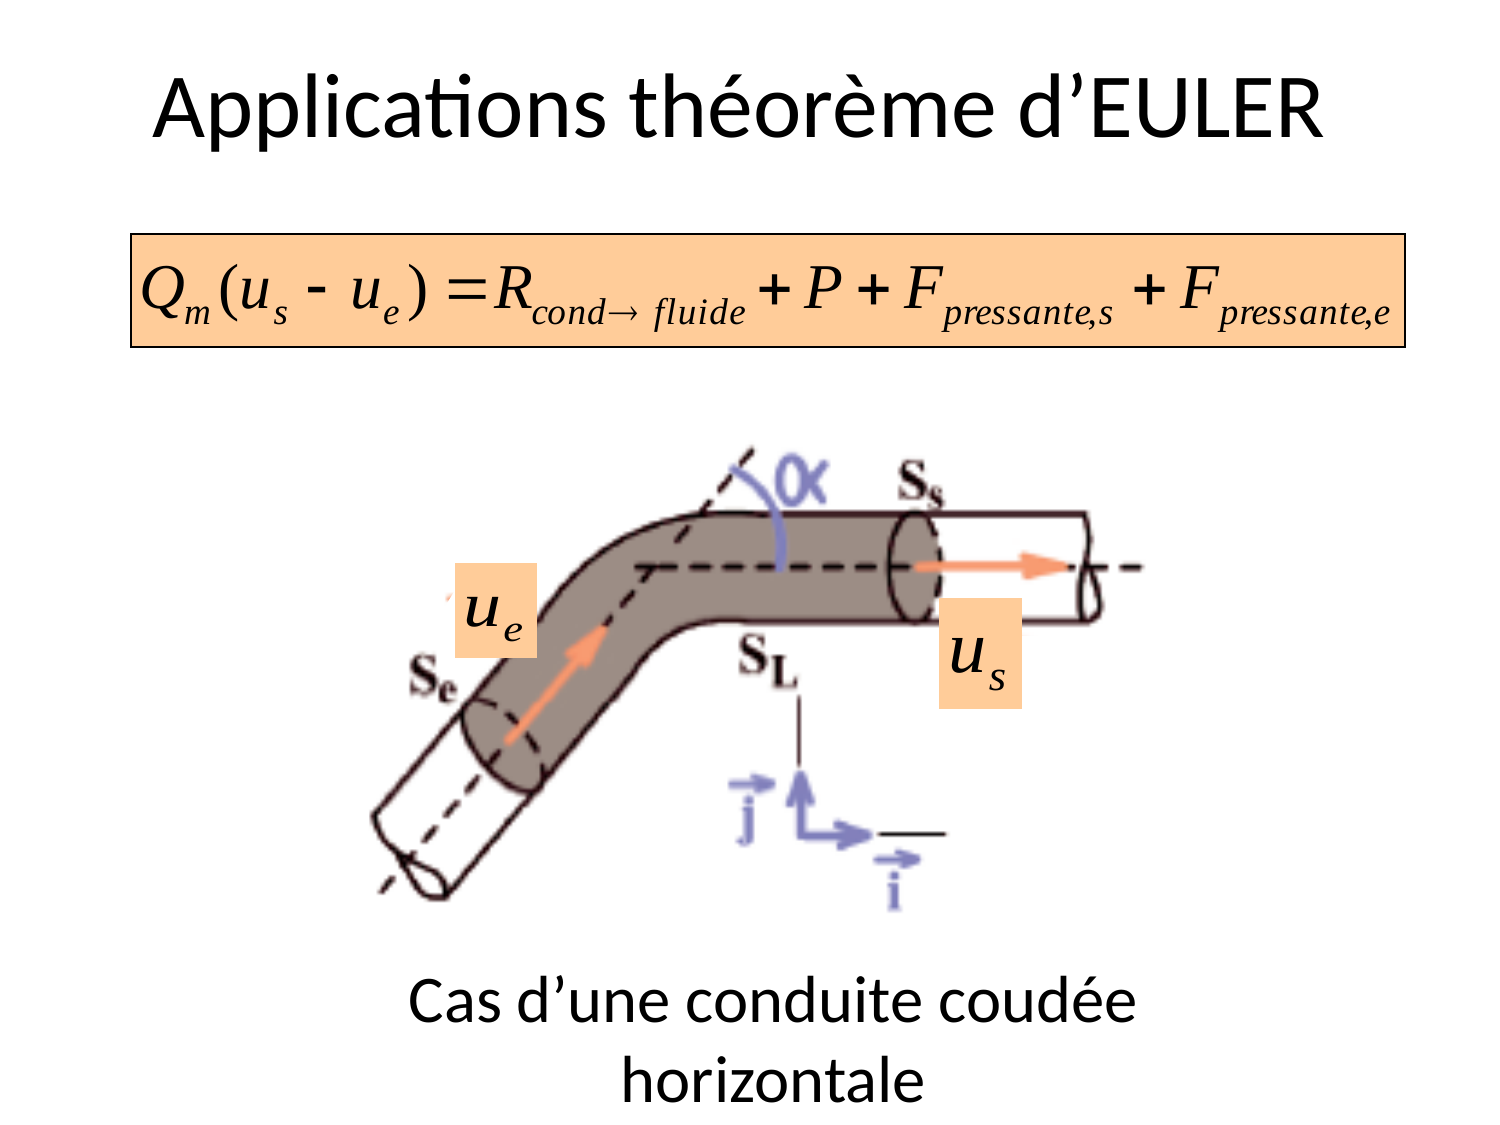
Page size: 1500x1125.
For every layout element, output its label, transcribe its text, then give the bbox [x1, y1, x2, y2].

title Applications théorème d’EULER [75, 7, 1425, 195]
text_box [131, 234, 1405, 347]
text_box Cas d’une conduite coudée horizontale [348, 948, 1199, 1123]
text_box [263, 432, 1195, 939]
